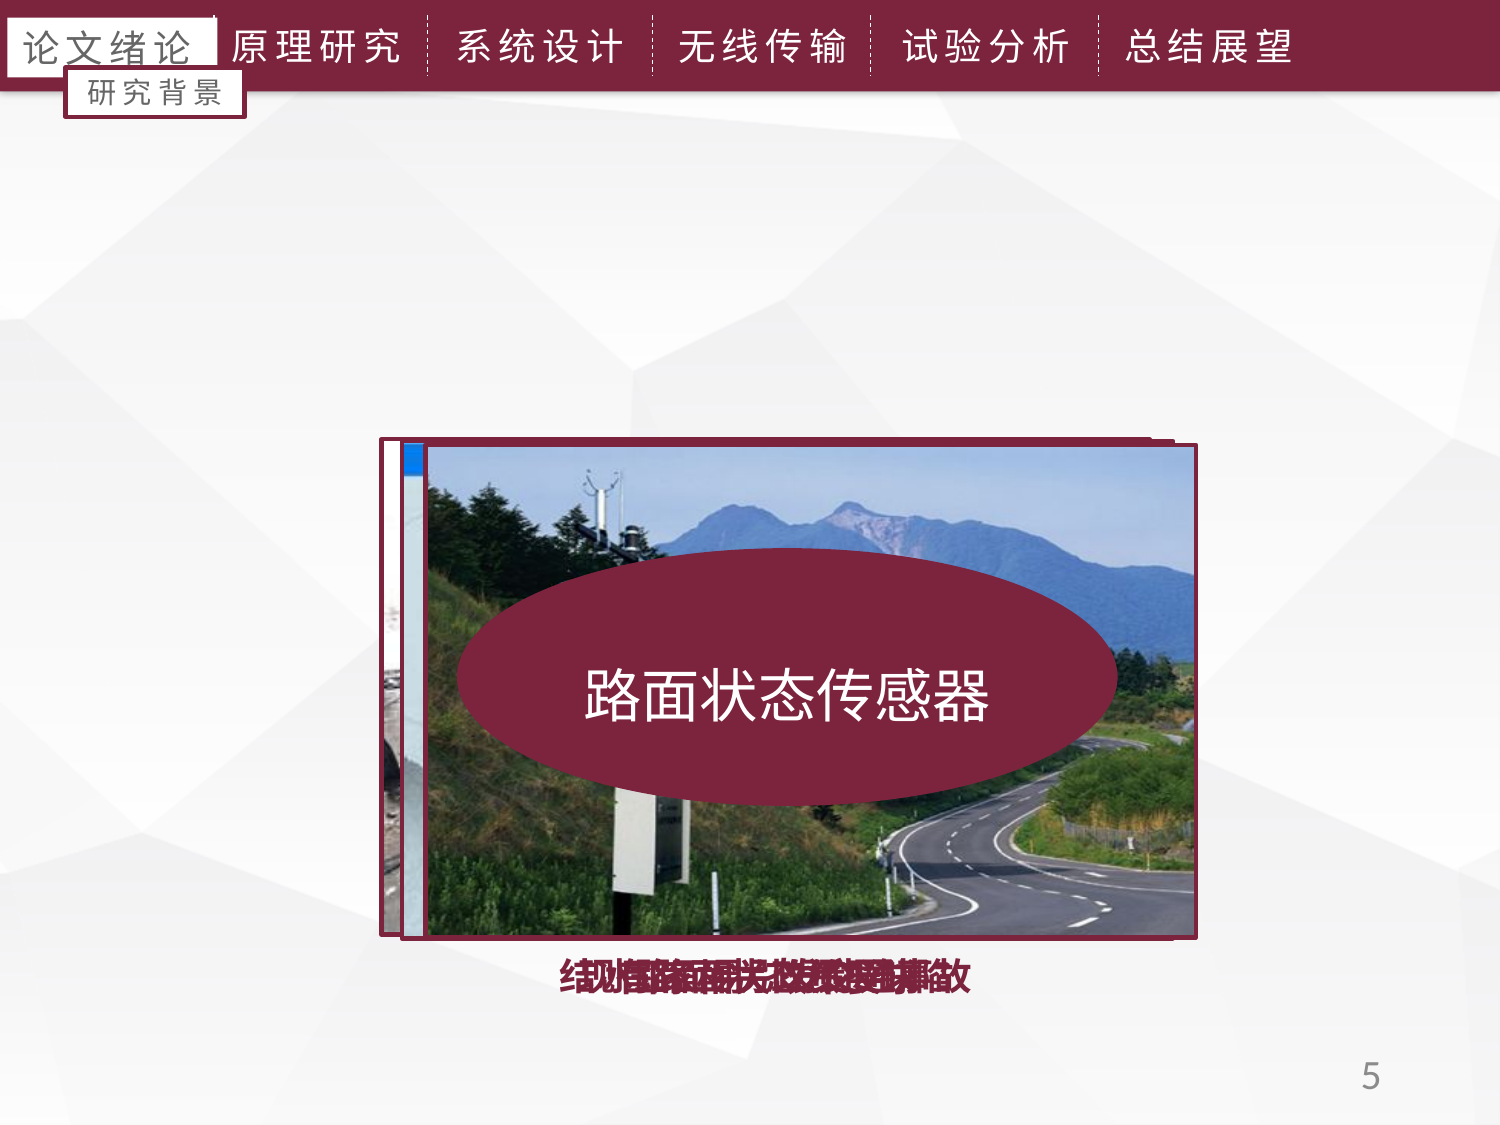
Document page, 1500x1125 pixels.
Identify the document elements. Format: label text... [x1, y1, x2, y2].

text_box 无线传输 [871, 15, 876, 76]
text_box 现有路面状态预报缺陷 [540, 945, 991, 1006]
text_box 研究背景 [65, 67, 245, 117]
text_box 论文绪论 [7, 17, 213, 78]
text_box 原理研究 [217, 15, 427, 76]
text_box 无线传输 [663, 15, 870, 76]
text_box 国家相关政策要求 [546, 947, 998, 1007]
slide_number 5 [1059, 1042, 1397, 1103]
text_box 试验分析 [886, 15, 1098, 76]
text_box [0, 0, 1500, 92]
picture [0, 92, 1500, 1125]
text_box 总结展望 [1109, 15, 1322, 76]
text_box 系统设计 [440, 15, 652, 76]
